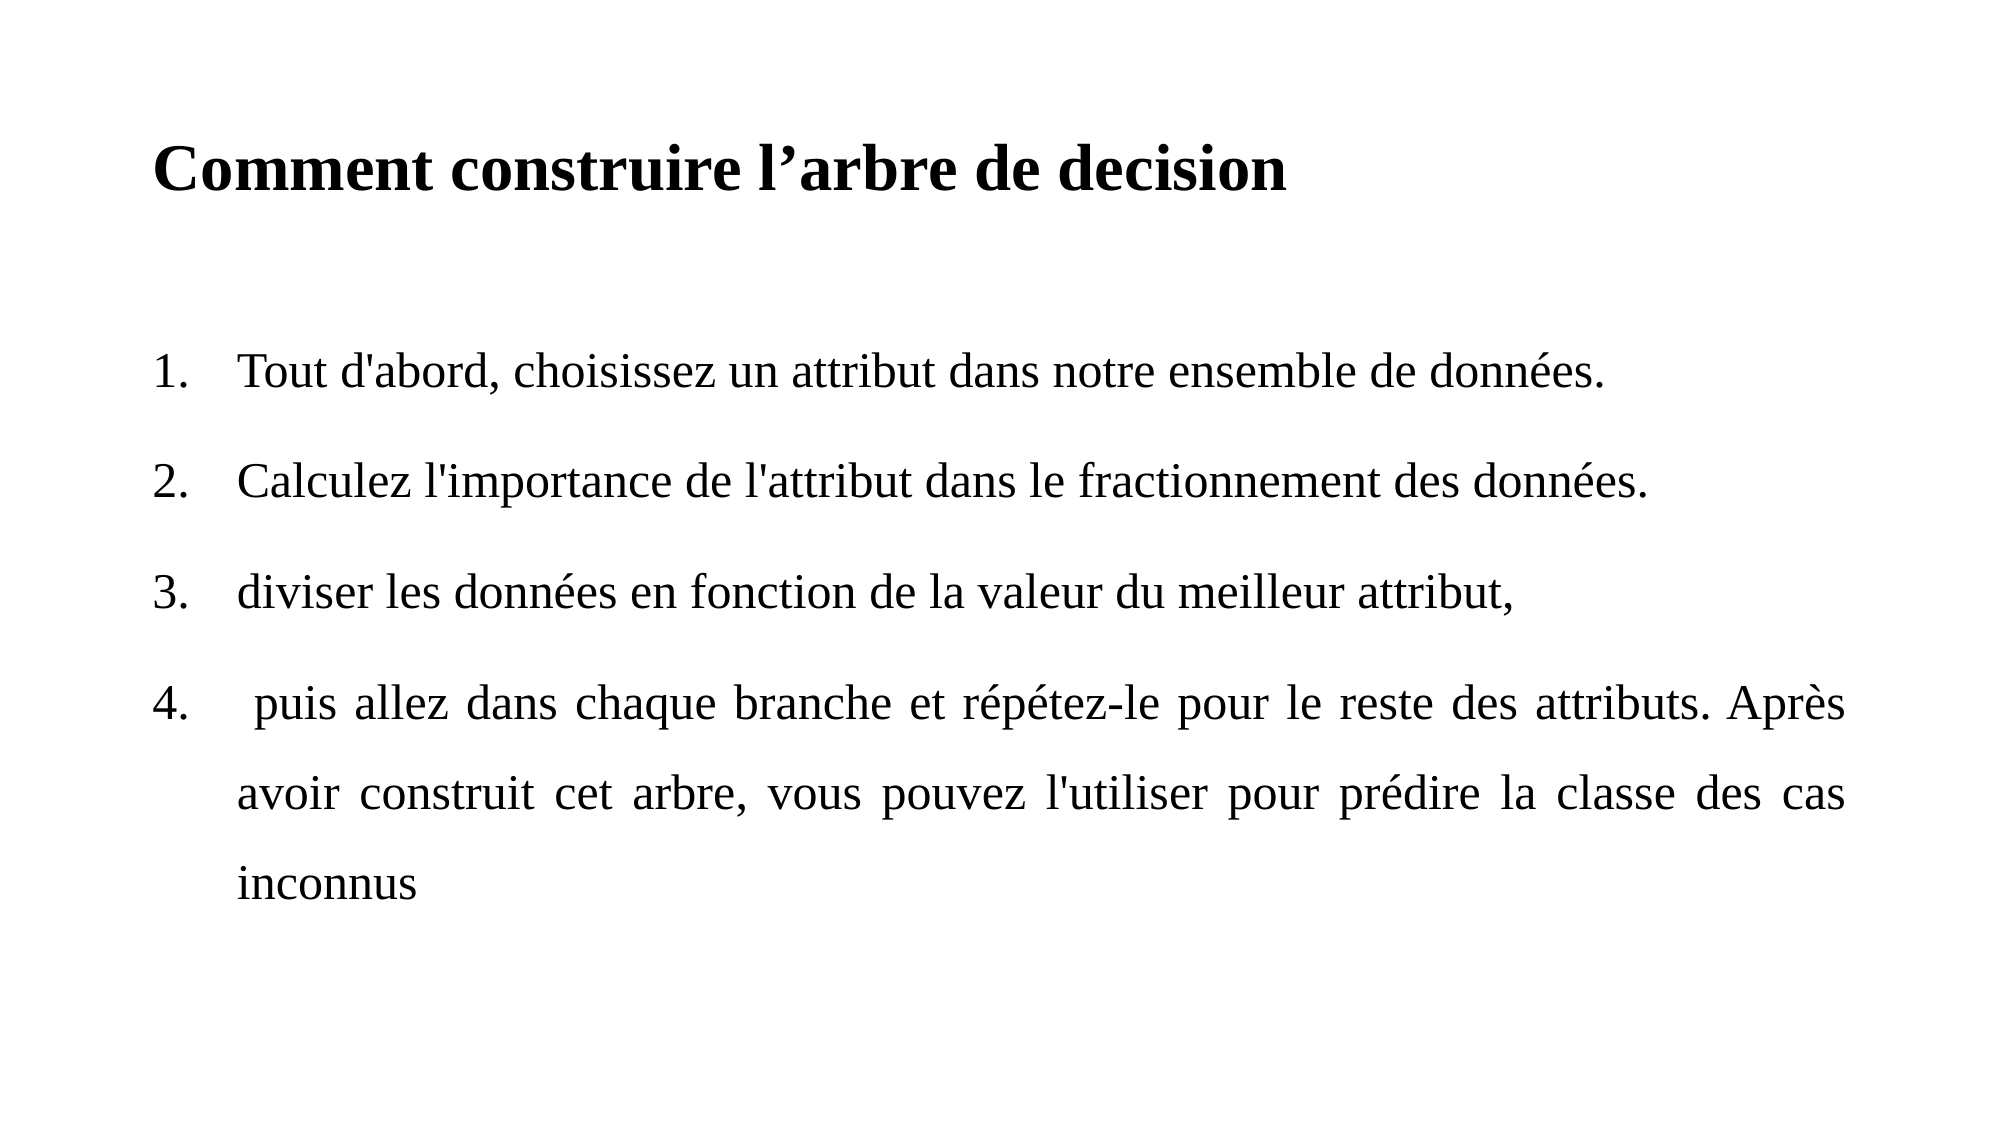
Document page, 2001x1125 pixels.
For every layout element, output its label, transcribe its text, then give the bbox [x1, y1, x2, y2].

title Comment construire l’arbre de decision [137, 59, 1863, 278]
list Tout d'abord, choisissez un attribut dans notre ensemble de données. Calculez l'importance de l'attribut dans le fractionnement des données. diviser les données en fonction de la valeur du meilleur attribut, puis allez dans chaque branche et répétez-le pour le reste des attributs. Après avoir construit cet arbre, vous pouvez l'utiliser pour prédire la classe des cas inconnus [137, 299, 1863, 1014]
